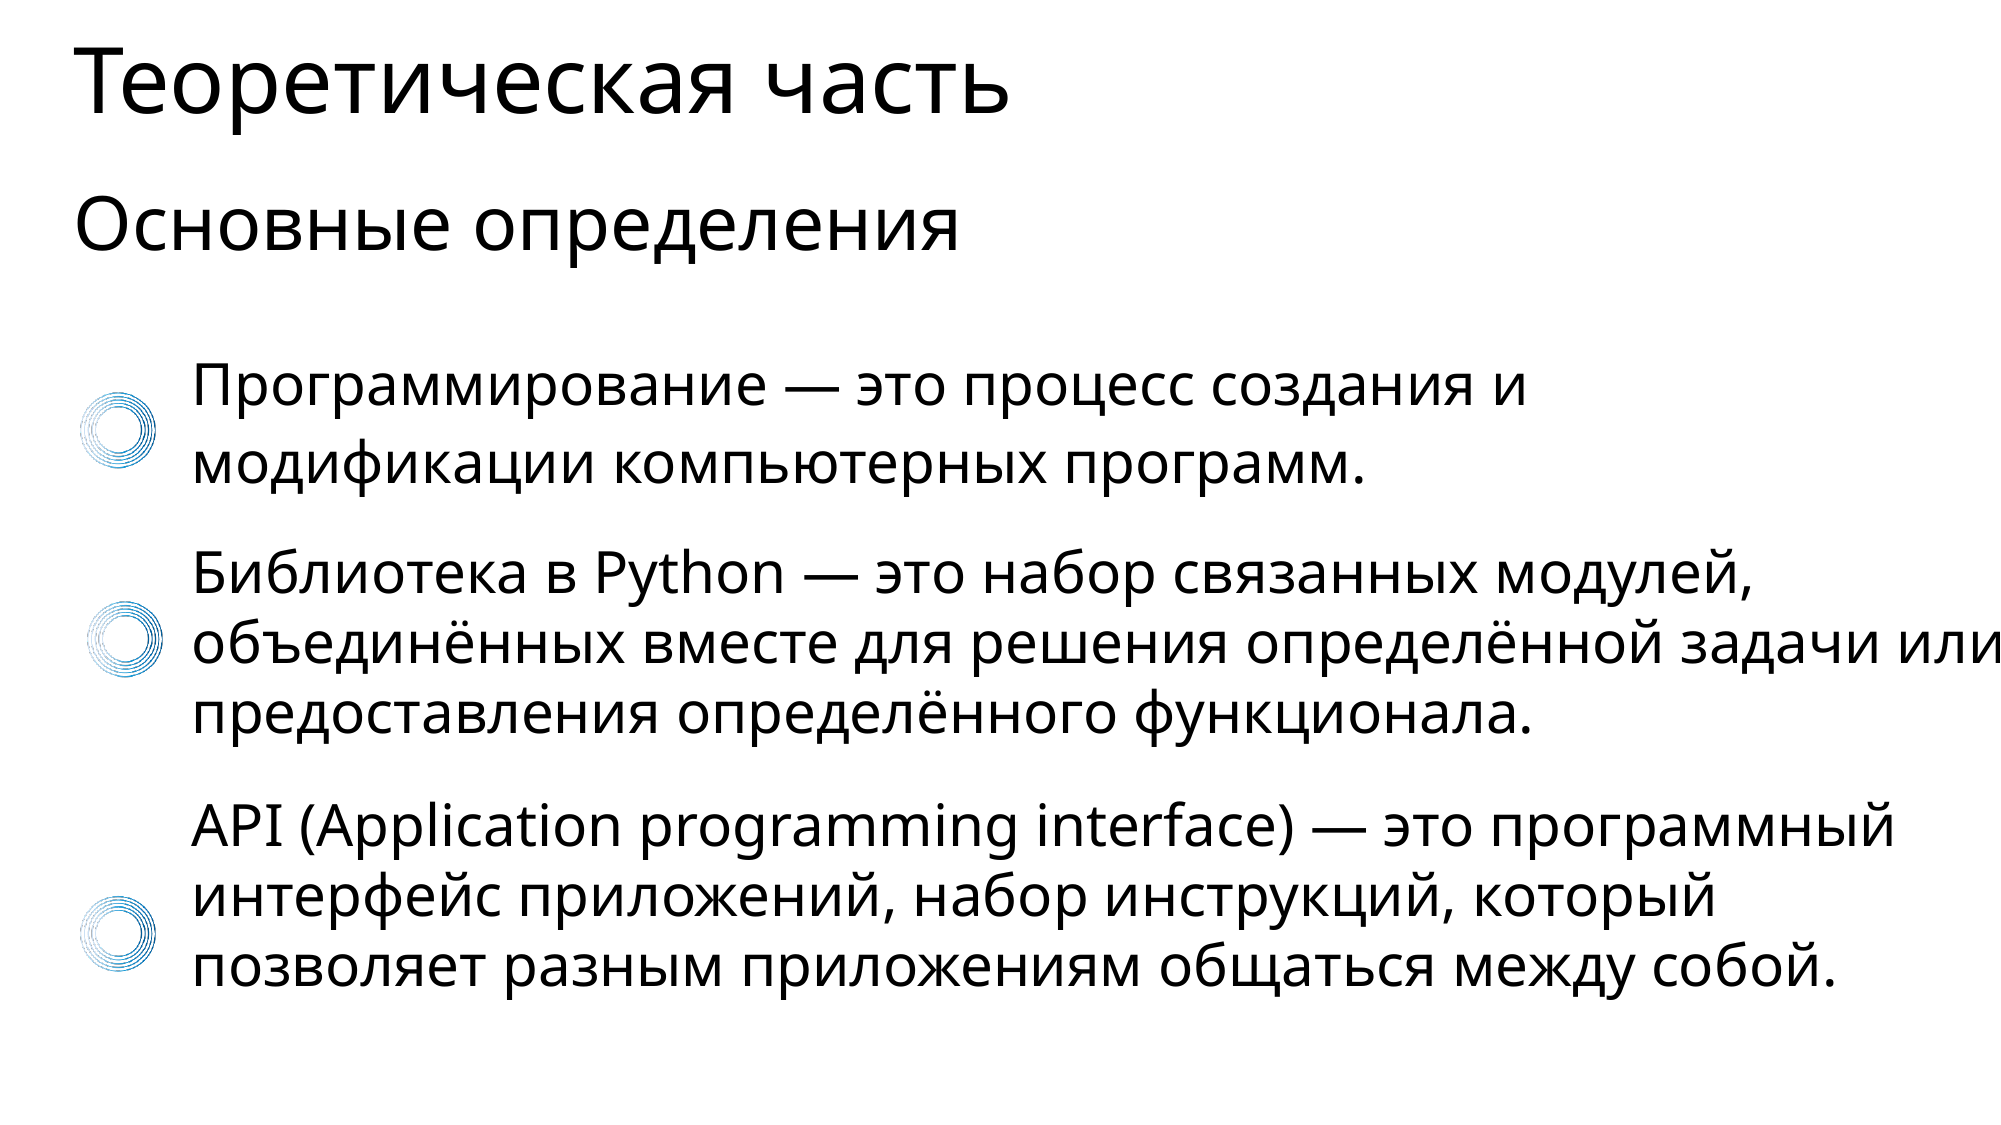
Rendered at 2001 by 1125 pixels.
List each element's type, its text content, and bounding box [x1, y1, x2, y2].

text_box Библиотека в Python — это набор связанных модулей, объединённых вместе для решения определённой задачи или предоставления определённого функционала. [177, 527, 2000, 744]
text_box Программирование — это процесс создания и модификации компьютерных программ. [177, 339, 1626, 514]
picture [59, 373, 170, 480]
picture [59, 876, 170, 984]
text_box API (Application programming interface) — это программный интерфейс приложений, набор инструкций, который позволяет разным приложениям общаться между собой. [177, 781, 1981, 1006]
text_box Теоретическая часть [59, 14, 1714, 140]
picture [66, 582, 178, 689]
title Основные определения [59, 171, 1003, 282]
